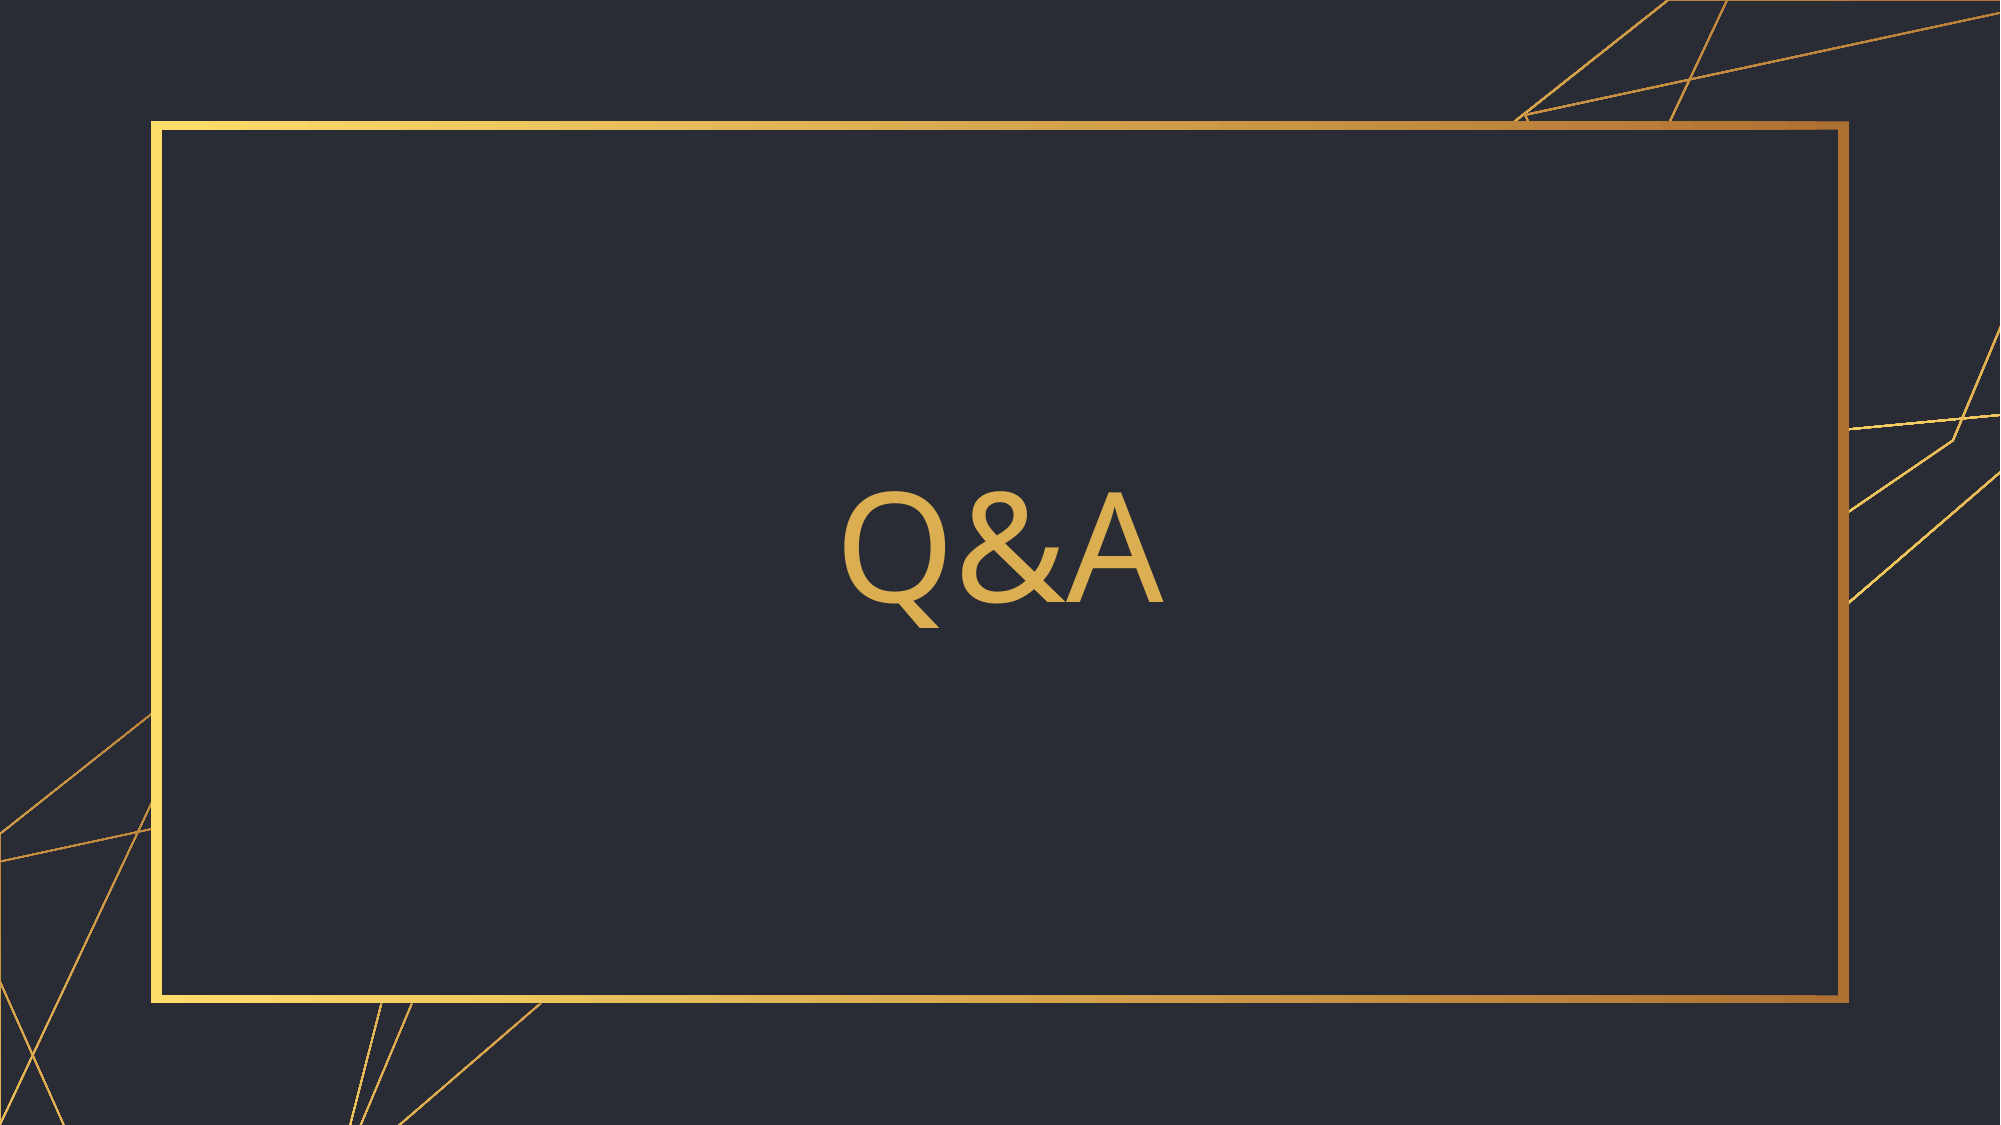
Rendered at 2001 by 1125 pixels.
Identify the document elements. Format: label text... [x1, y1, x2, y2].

title Q&A [617, 429, 1383, 654]
